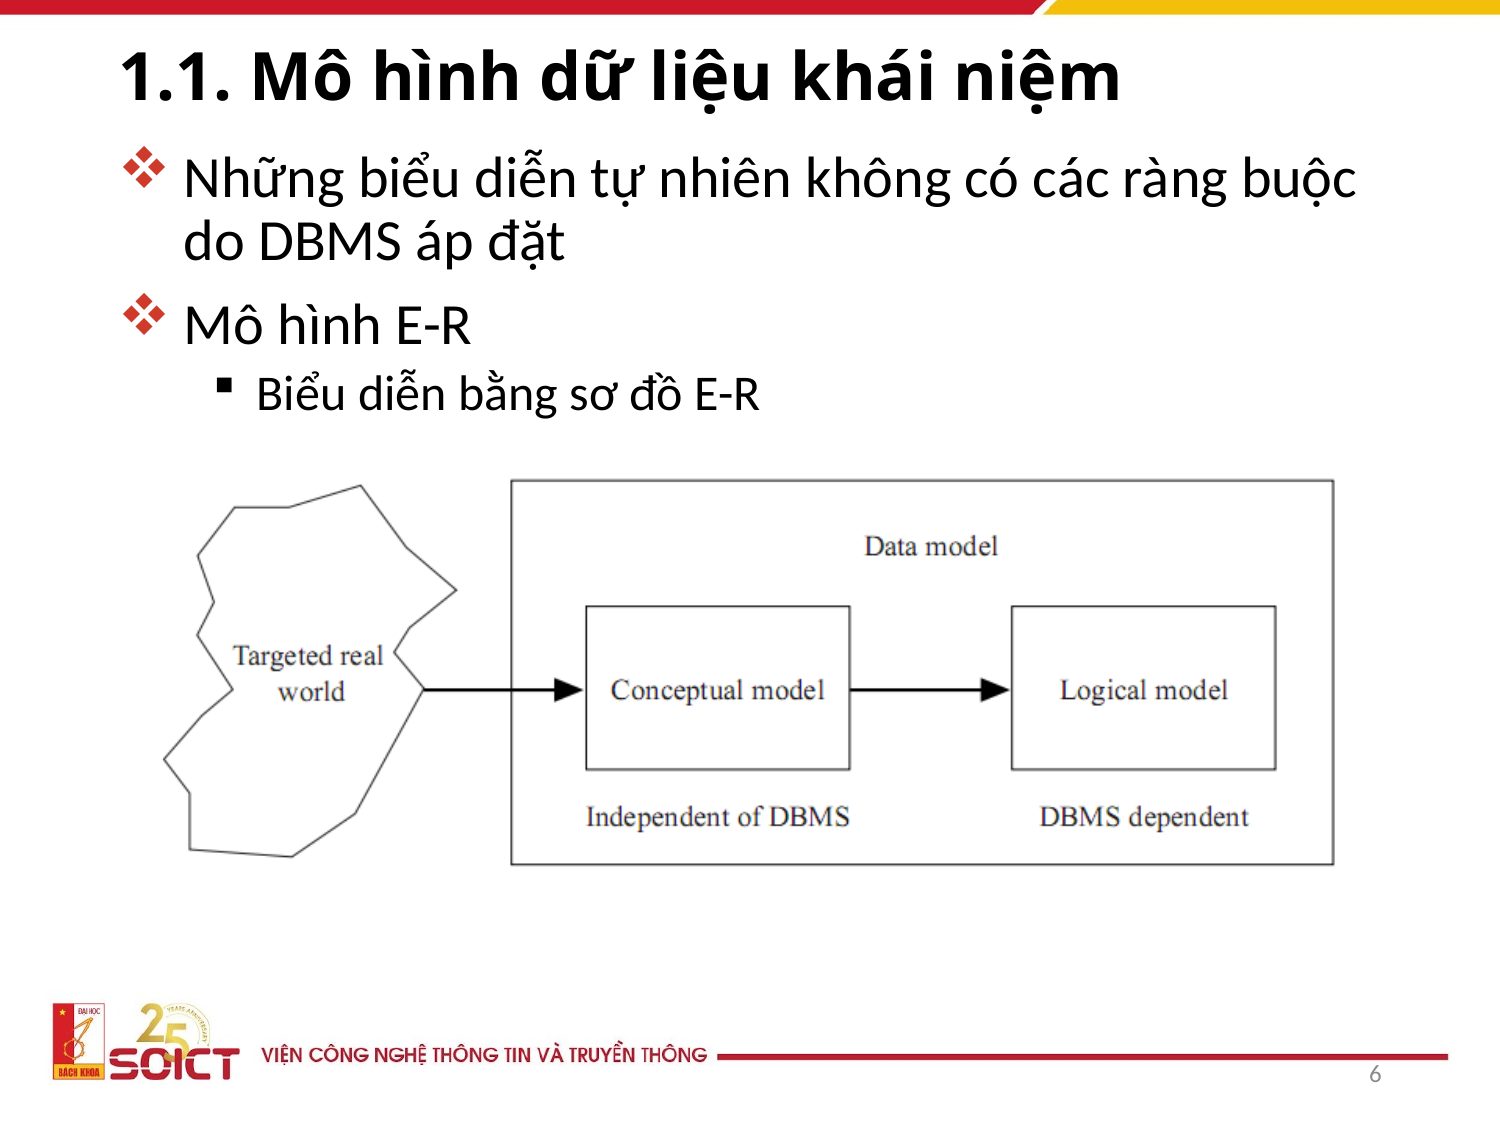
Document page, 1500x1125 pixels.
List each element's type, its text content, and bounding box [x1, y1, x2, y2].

slide_number 6 [1059, 1042, 1397, 1103]
title 1.1. Mô hình dữ liệu khái niệm [103, 18, 1397, 139]
list Những biểu diễn tự nhiên không có các ràng buộc do DBMS áp đặt Mô hình E-R Biểu diễn bằng sơ đồ E-R [103, 139, 1397, 989]
picture [0, 0, 1500, 1125]
